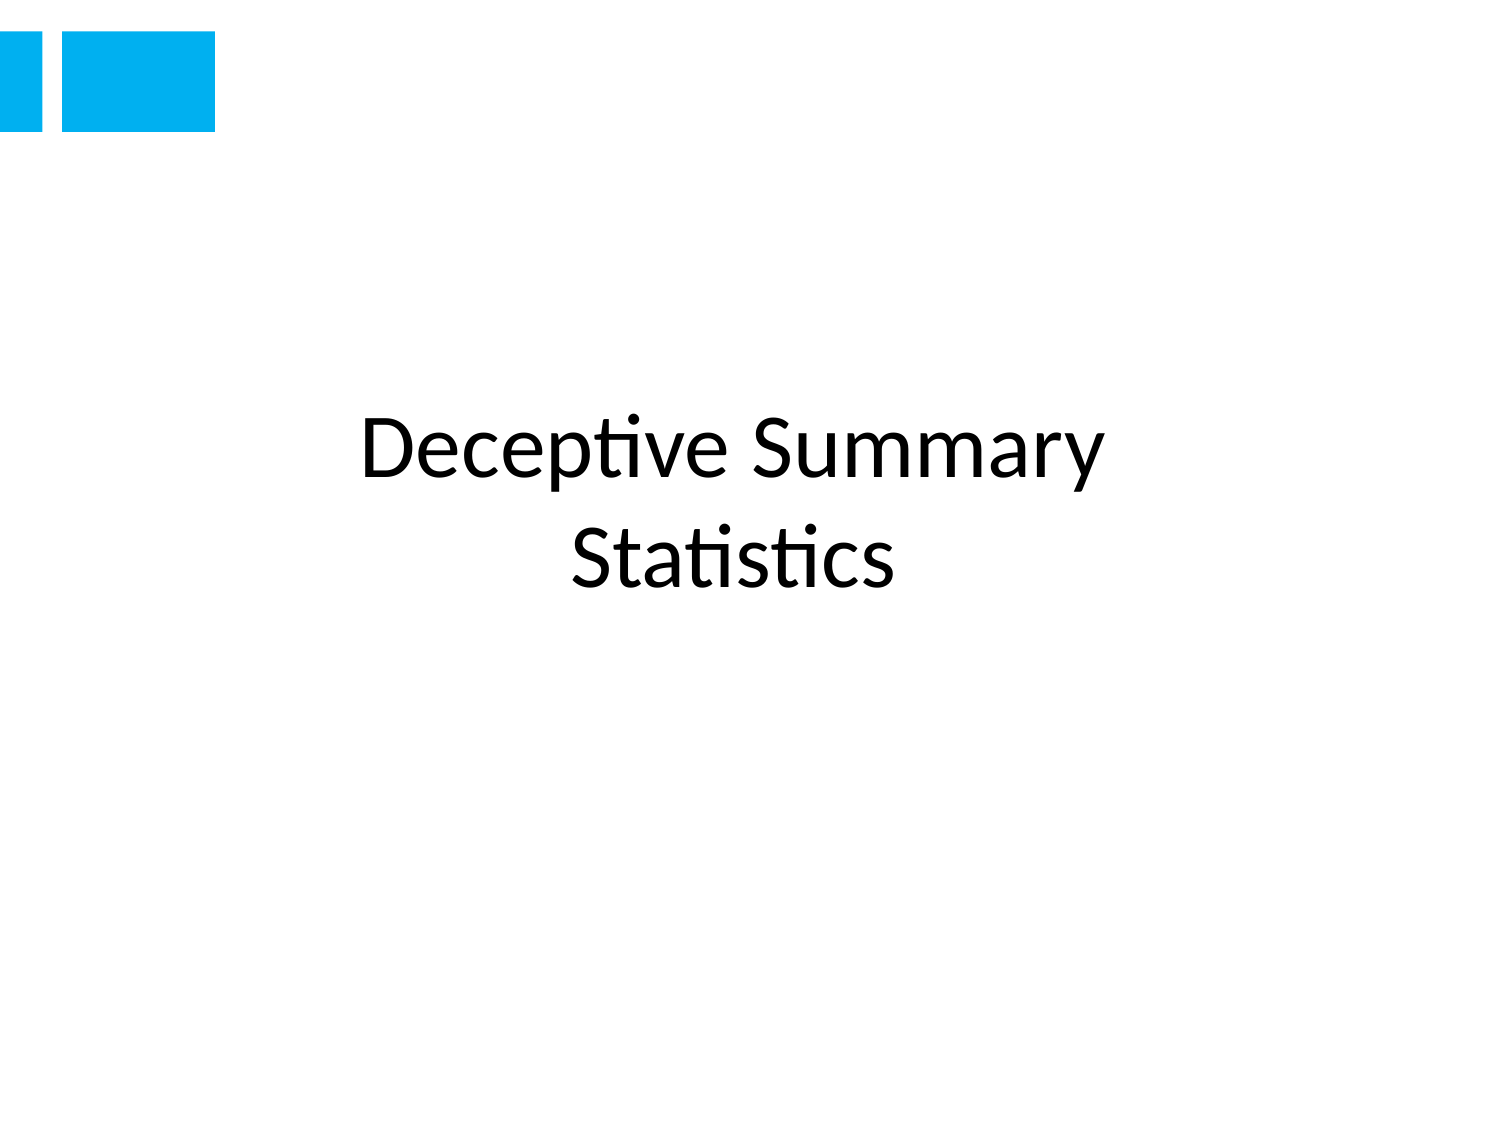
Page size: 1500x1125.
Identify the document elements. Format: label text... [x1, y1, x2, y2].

title Deceptive Summary Statistics [174, 224, 1292, 621]
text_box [0, 31, 216, 133]
